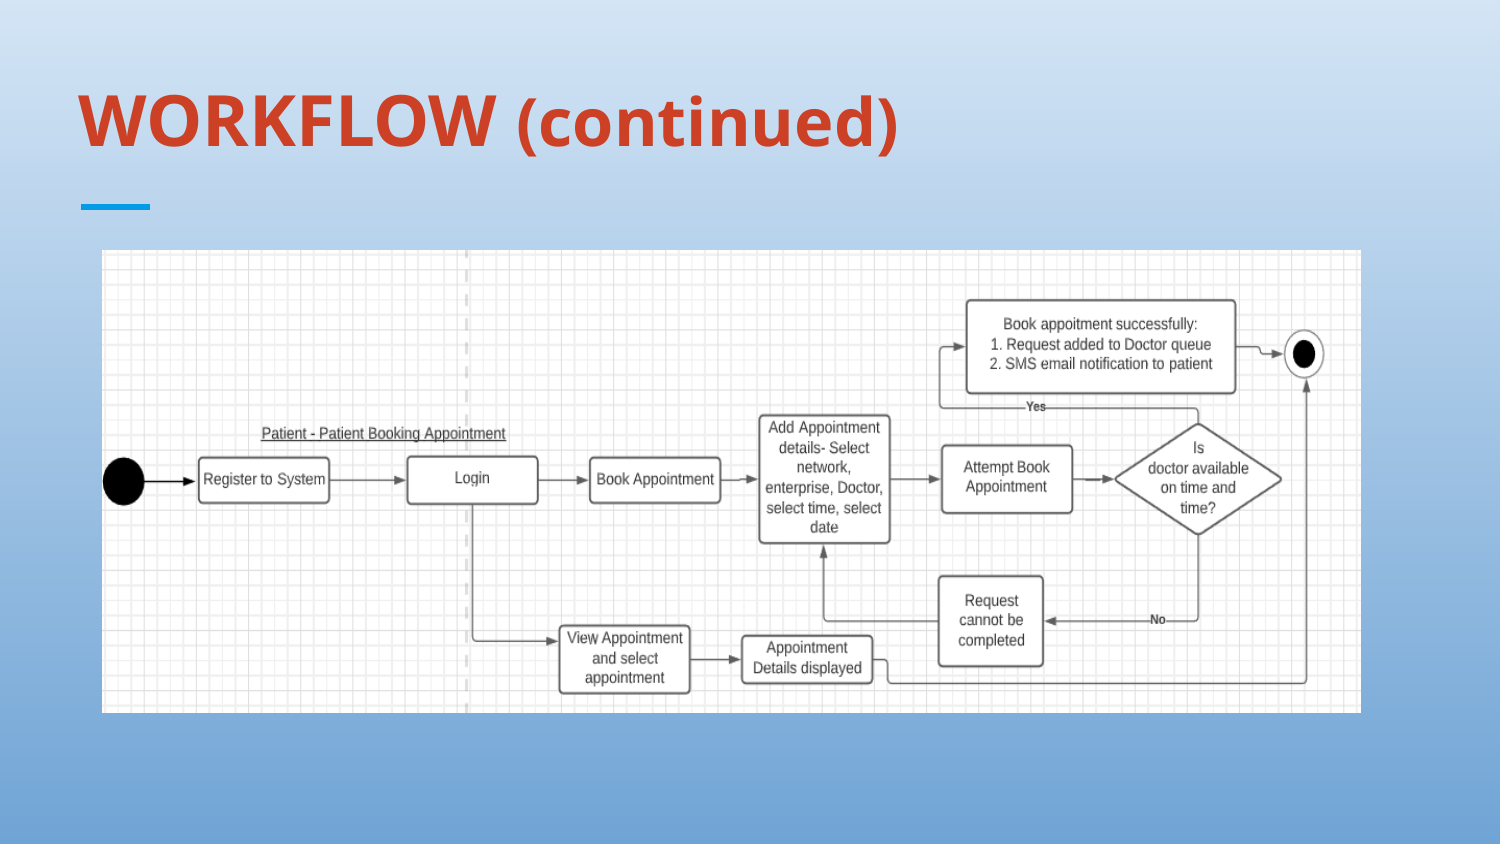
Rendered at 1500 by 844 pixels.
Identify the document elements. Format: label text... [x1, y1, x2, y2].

title WORKFLOW (continued) [63, 62, 1437, 176]
picture [102, 250, 1361, 714]
